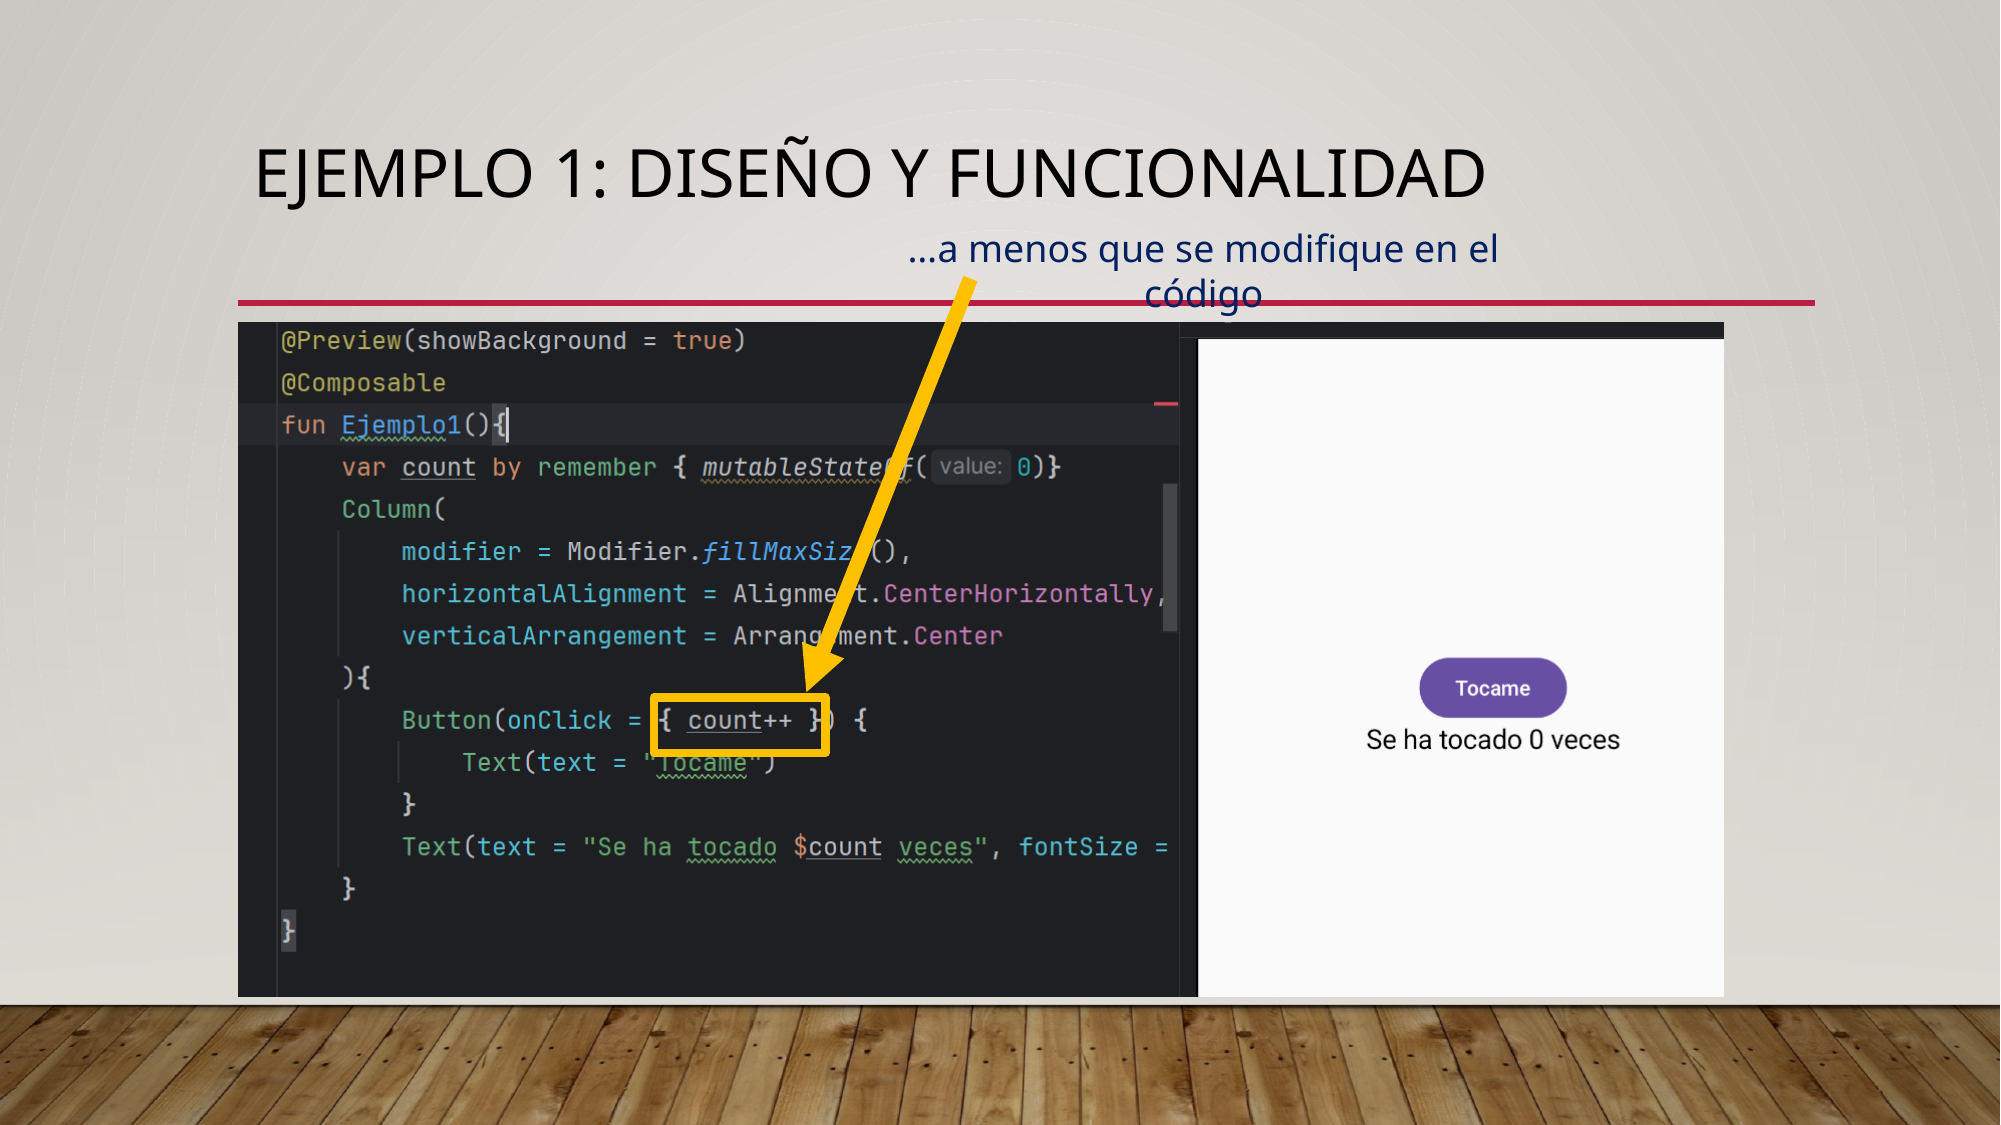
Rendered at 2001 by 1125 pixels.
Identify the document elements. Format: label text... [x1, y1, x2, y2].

picture [0, 1005, 2000, 1125]
picture [237, 322, 1724, 997]
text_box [806, 278, 971, 693]
title Ejemplo 1: Diseño y funcionalidad [238, 131, 1814, 305]
text_box …a menos que se modifique en el código [872, 217, 1536, 322]
